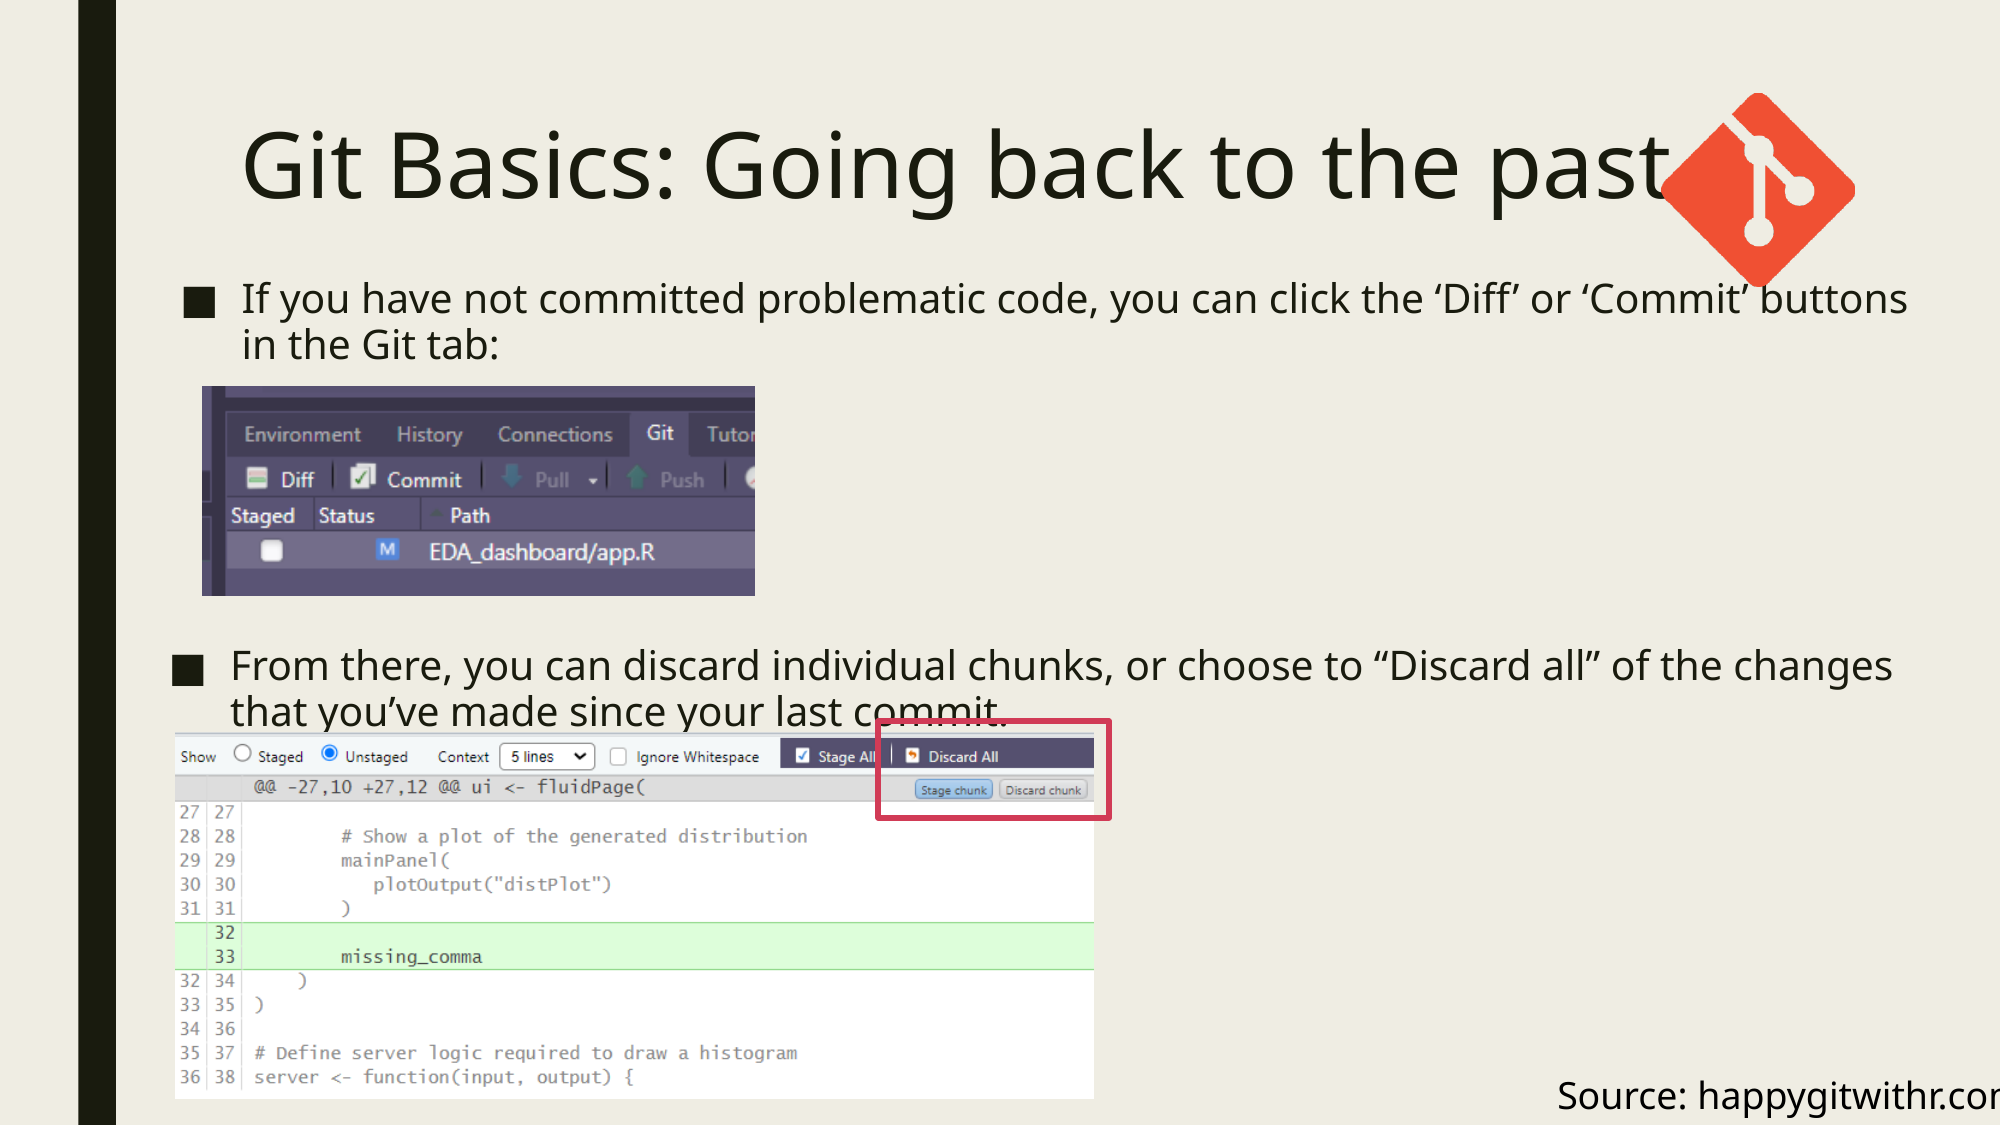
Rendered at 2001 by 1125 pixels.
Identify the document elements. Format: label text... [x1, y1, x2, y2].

picture [1661, 93, 1855, 287]
text_box Source: happygitwithr.com [1542, 1064, 2000, 1125]
text_box [875, 718, 1112, 821]
title Git Basics: Going back to the past [225, 112, 1661, 268]
list If you have not committed problematic code, you can click the ‘Diff’ or ‘Commit’ buttons in the Git tab: [165, 268, 1927, 518]
text_box From there, you can discard individual chunks, or choose to “Discard all” of the changes that you’ve made since your last commit. [153, 636, 1915, 886]
picture [202, 386, 755, 596]
picture [175, 732, 1094, 1099]
